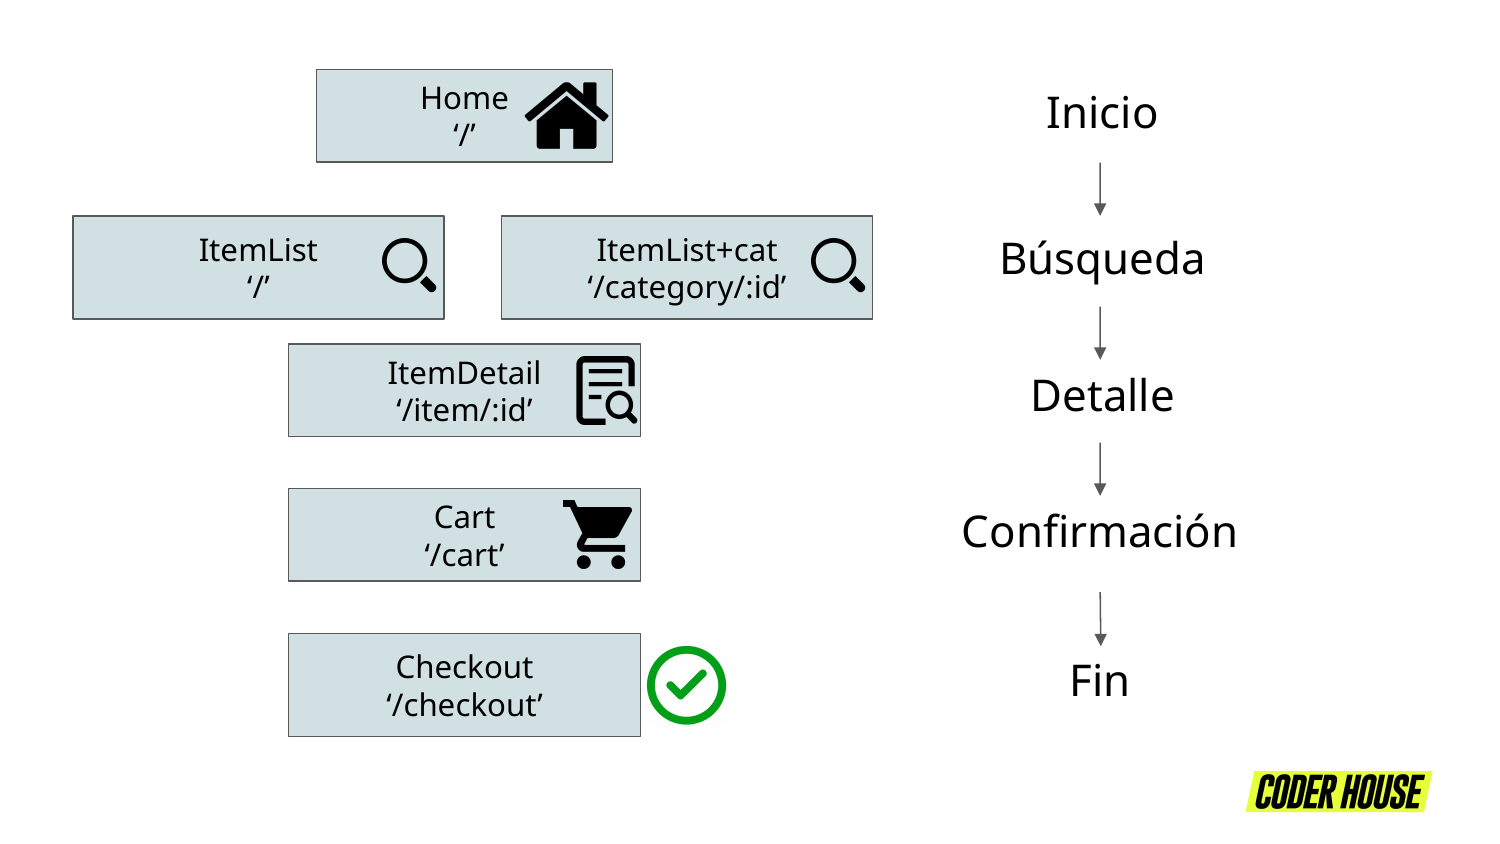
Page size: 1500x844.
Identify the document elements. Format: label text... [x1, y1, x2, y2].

text_box Búsqueda [963, 215, 1242, 320]
picture [375, 233, 445, 302]
picture [804, 233, 873, 302]
text_box Cart ‘/cart’ [288, 488, 641, 582]
picture [645, 644, 729, 726]
text_box ItemList ‘/’ [72, 215, 444, 320]
text_box Checkout ‘/checkout’ [288, 633, 641, 737]
picture [572, 356, 641, 425]
text_box Inicio [963, 69, 1242, 173]
text_box Fin [924, 638, 1277, 742]
text_box Home ‘/’ [316, 69, 517, 162]
text_box Confirmación [924, 488, 1277, 592]
picture [563, 500, 632, 570]
text_box ItemList+cat ‘/category/:id’ [501, 215, 873, 320]
text_box ItemDetail ‘/item/:id’ [288, 344, 641, 437]
picture [1241, 764, 1437, 819]
text_box Detalle [963, 352, 1242, 456]
picture [519, 69, 613, 163]
